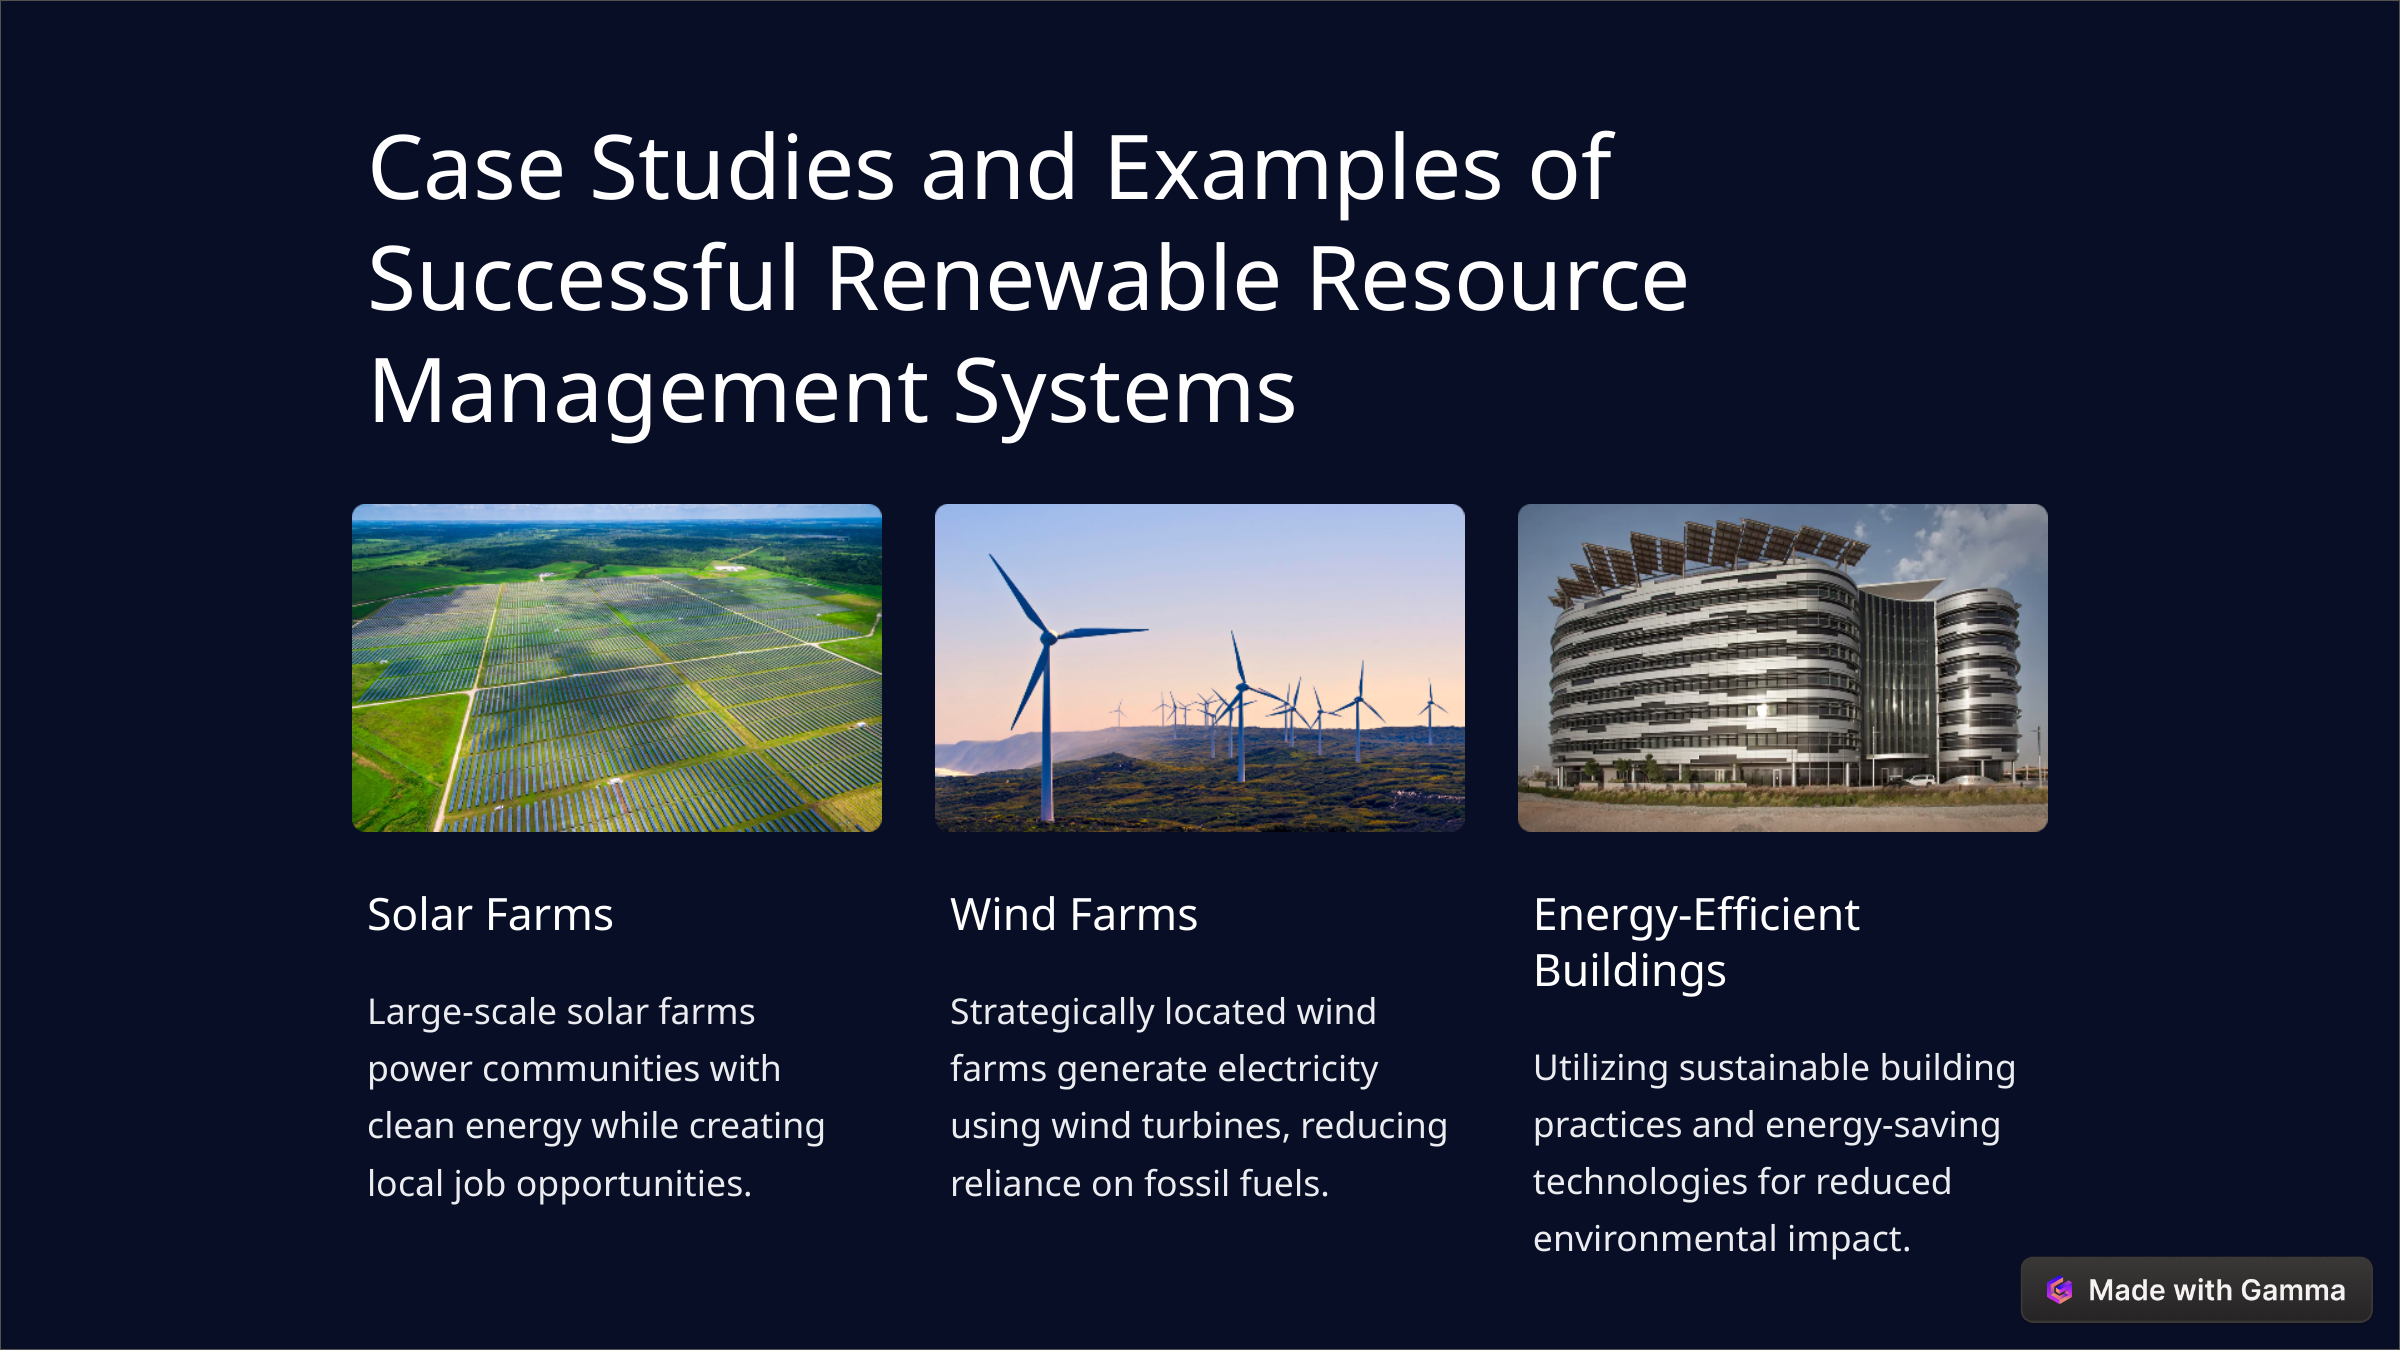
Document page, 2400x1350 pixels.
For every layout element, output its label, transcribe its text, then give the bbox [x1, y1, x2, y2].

text_box Large-scale solar farms power communities with clean energy while creating local job opportunities. [352, 967, 882, 1196]
text_box Utilizing sustainable building practices and energy-saving technologies for reduced environmental impact. [1518, 1023, 2048, 1252]
text_box Strategically located wind farms generate electricity using wind turbines, reducing reliance on fossil fuels. [935, 967, 1465, 1196]
text_box [0, 0, 2400, 1350]
text_box Solar Farms [352, 876, 710, 932]
text_box Energy-Efficient Buildings [1518, 876, 2048, 988]
text_box Case Studies and Examples of Successful Renewable Resource Management Systems [352, 98, 2048, 433]
picture [1518, 504, 2048, 832]
picture [2008, 1244, 2385, 1335]
text_box Wind Farms [935, 876, 1293, 932]
picture [855, 545, 871, 549]
picture [352, 504, 882, 832]
picture [935, 504, 1465, 832]
